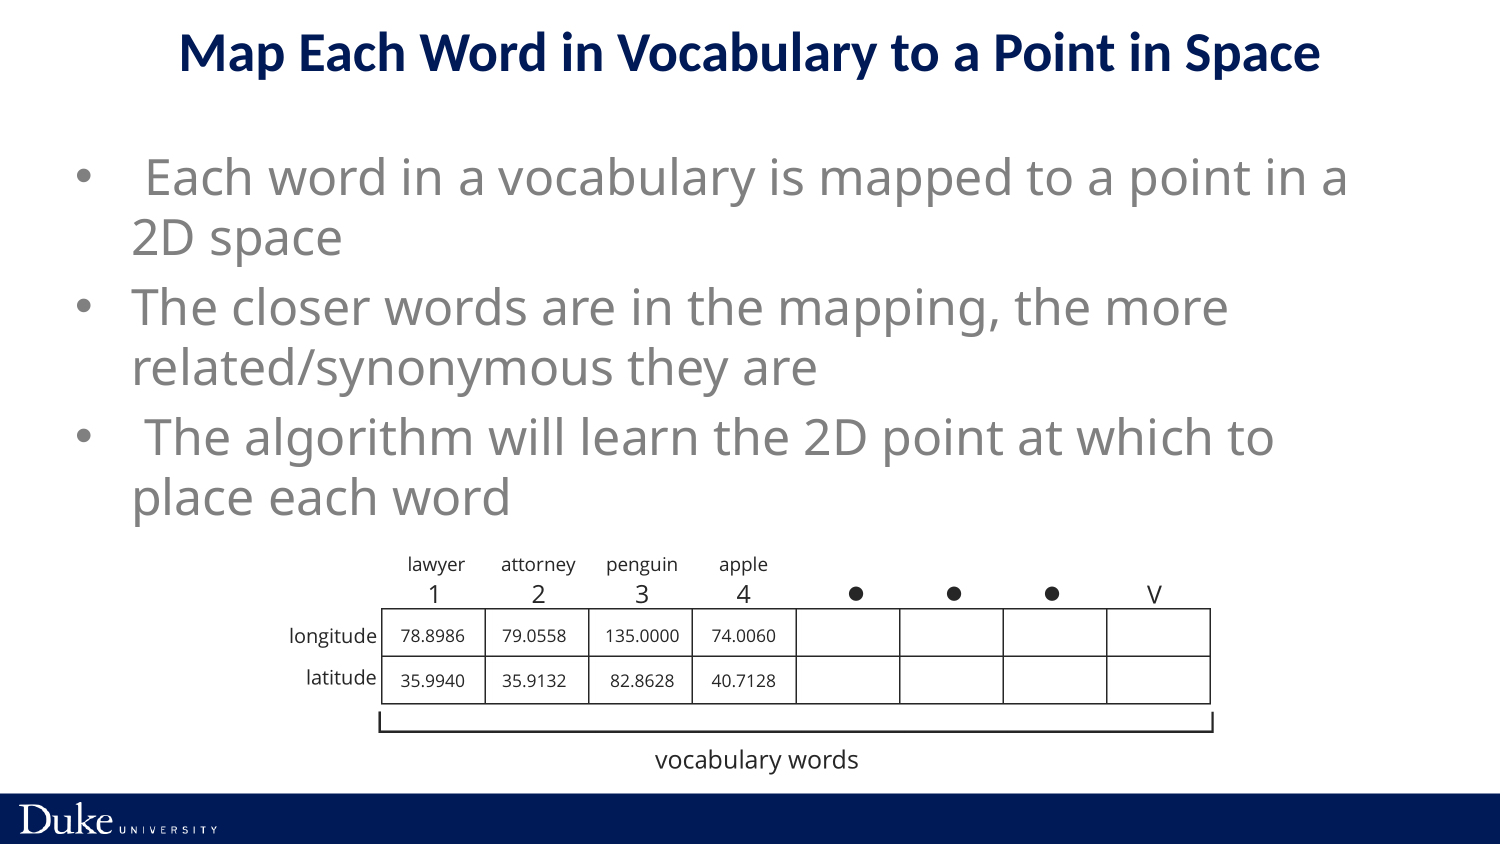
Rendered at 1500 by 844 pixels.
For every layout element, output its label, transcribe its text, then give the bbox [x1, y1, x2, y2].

title Map Each Word in Vocabulary to a Point in Space [75, 0, 1425, 120]
picture [0, 0, 1500, 844]
list Each word in a vocabulary is mapped to a point in a 2D space The closer words are in the mapping, the more related/synonymous they are The algorithm will learn the 2D point at which to place each word [60, 137, 1411, 695]
